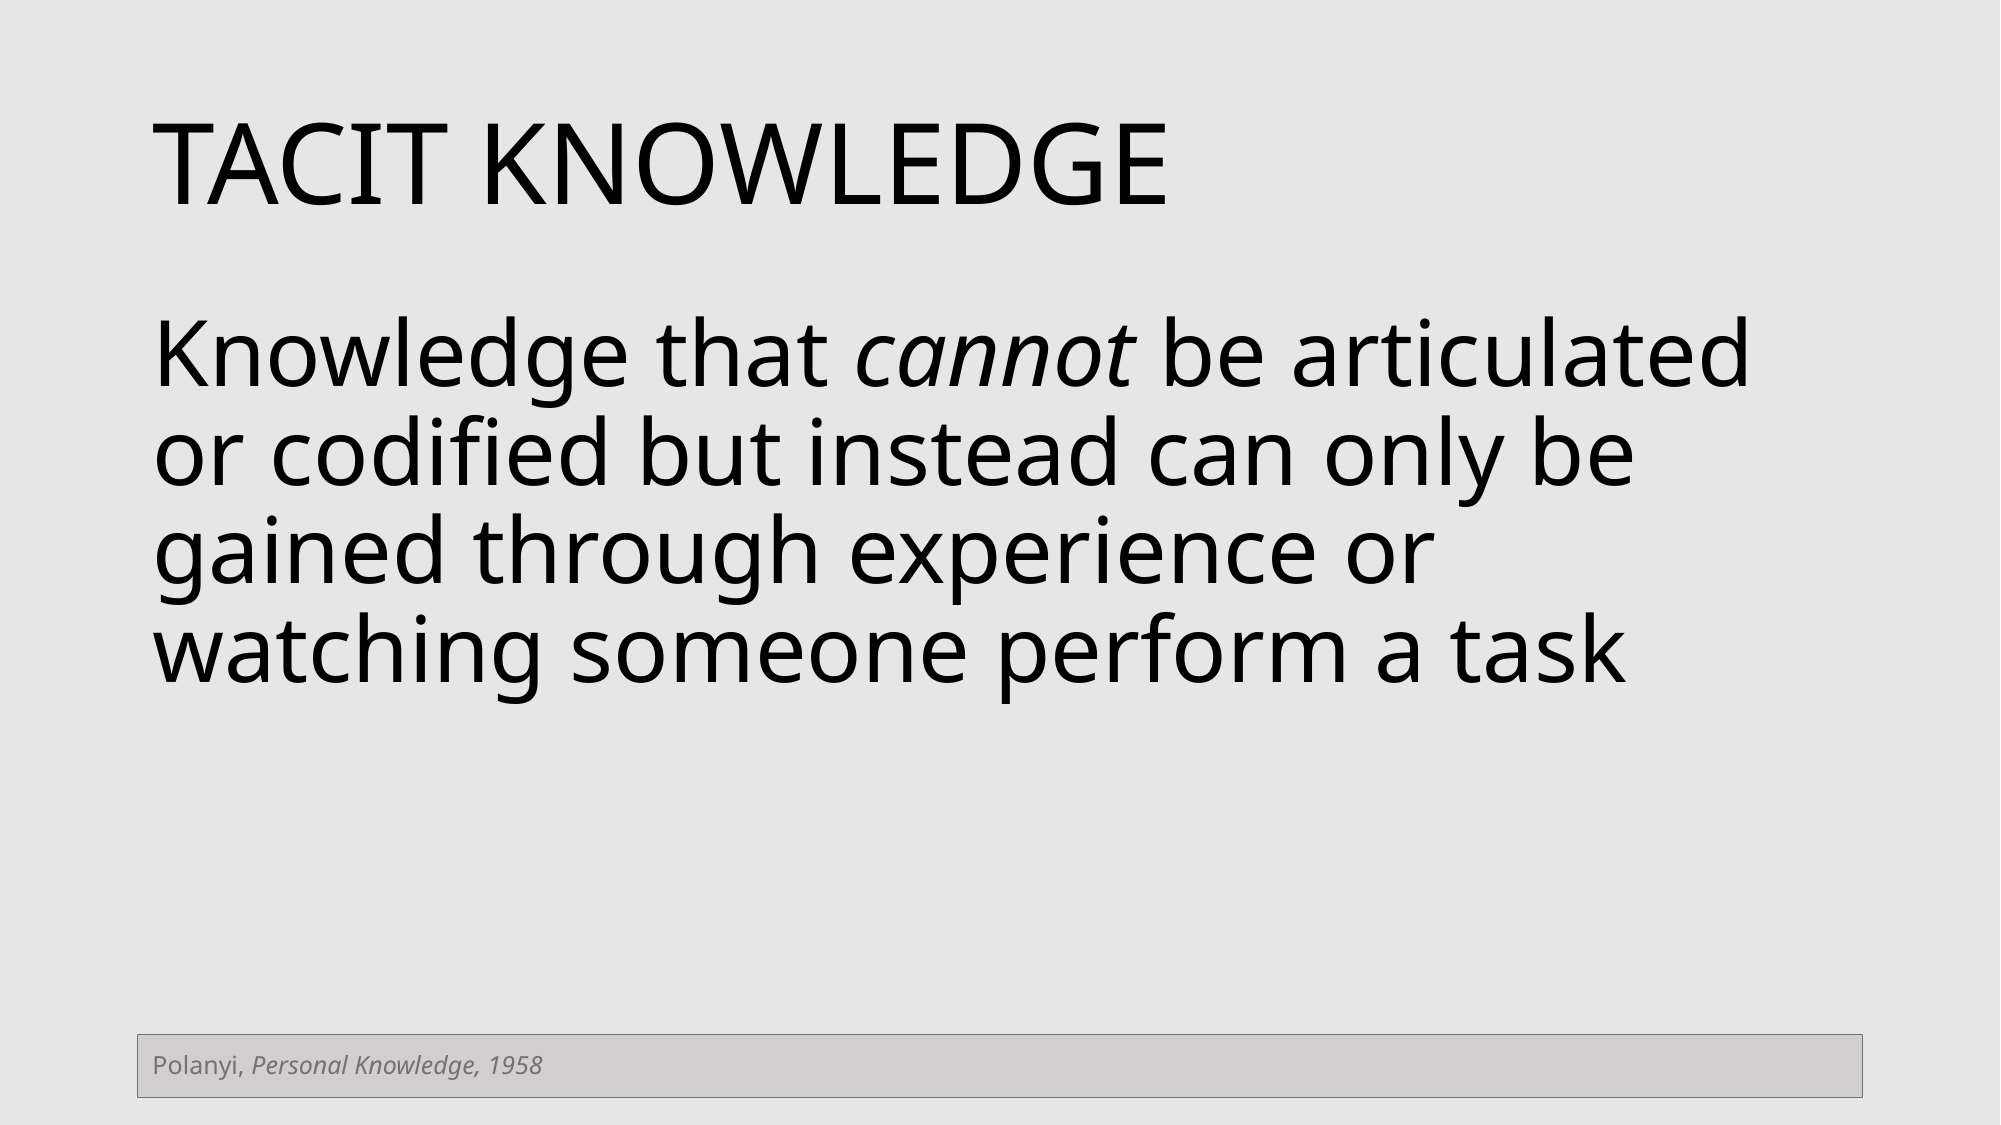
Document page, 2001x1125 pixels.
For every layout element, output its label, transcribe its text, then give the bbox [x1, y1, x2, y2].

list Polanyi, Personal Knowledge, 1958 [137, 1034, 1863, 1098]
title Tacit Knowledge [137, 59, 1863, 278]
list Knowledge that cannot be articulated or codified but instead can only be gained through experience or watching someone perform a task [137, 299, 1863, 1014]
